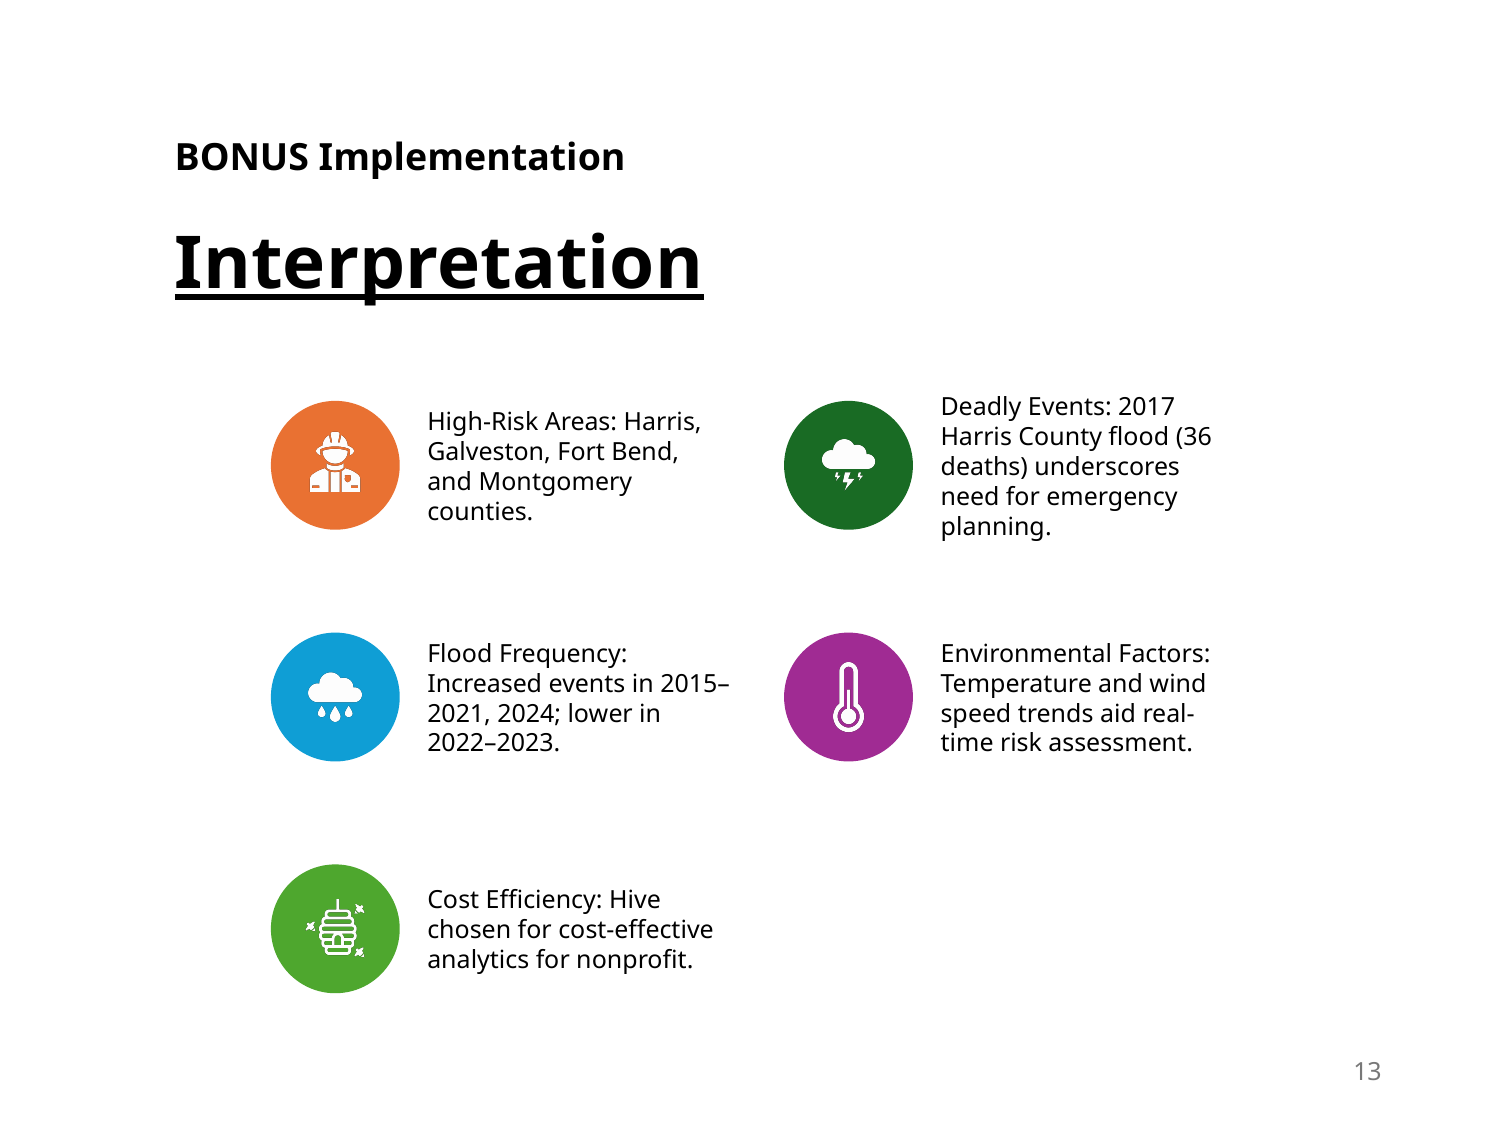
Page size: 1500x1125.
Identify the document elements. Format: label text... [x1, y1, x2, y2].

text_box BONUS Implementation [159, 125, 910, 185]
title Interpretation Insights [159, 135, 1356, 393]
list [14, 393, 1500, 1001]
slide_number 13 [1059, 1042, 1397, 1103]
